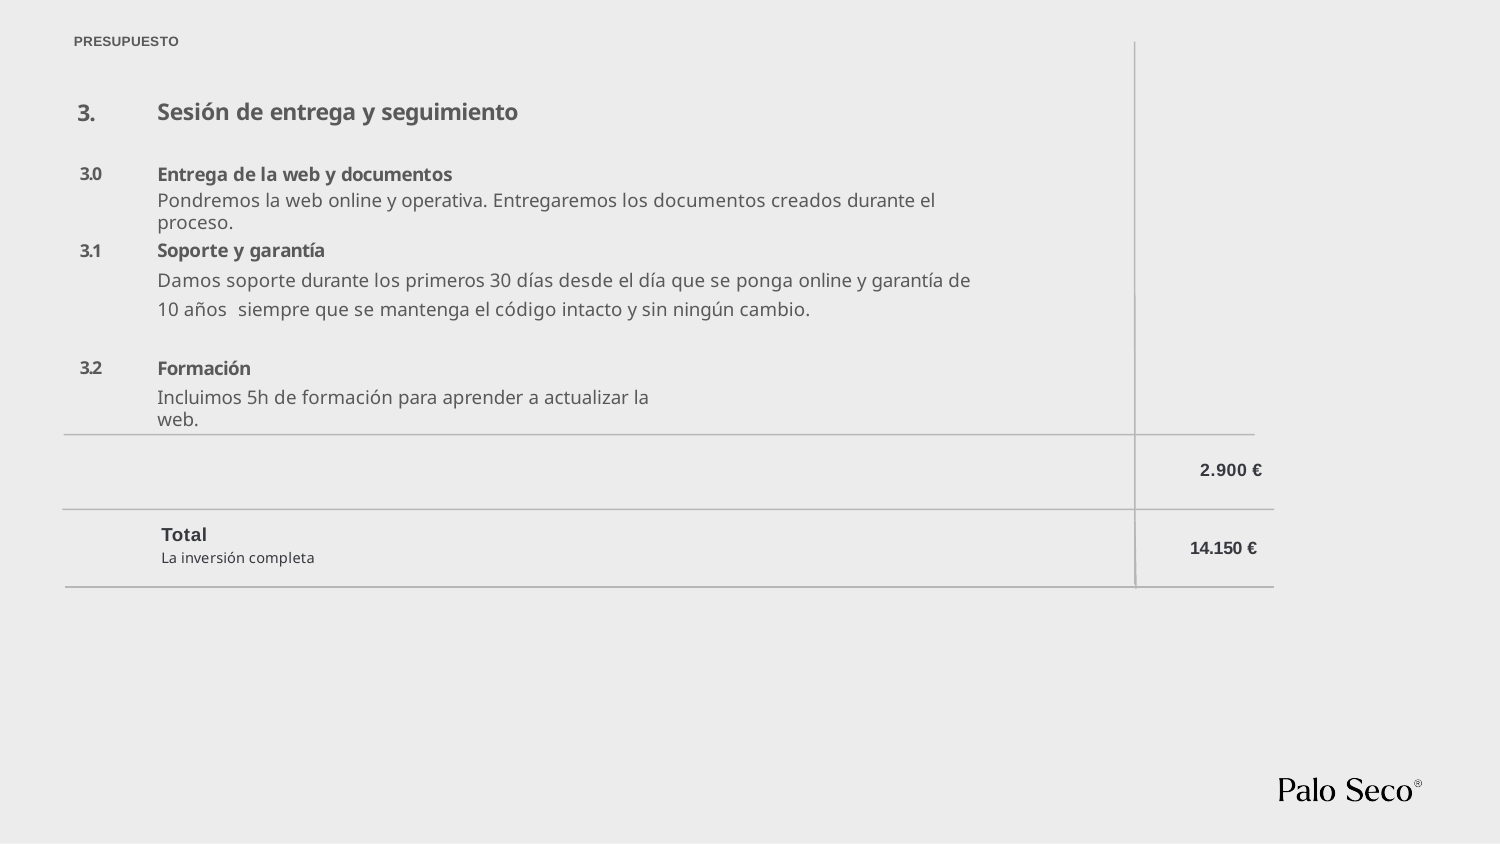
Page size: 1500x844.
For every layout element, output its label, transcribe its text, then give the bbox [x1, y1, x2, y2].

text_box 3. [75, 95, 100, 127]
text_box 3.1 [77, 238, 107, 262]
text_box Sesión de entrega y seguimiento [155, 94, 524, 125]
text_box Formación Incluimos 5h de formación para aprender a actualizar la web. [155, 347, 669, 431]
text_box 14.150 € [1188, 534, 1261, 558]
text_box PRESUPUESTO [71, 30, 183, 50]
text_box Entrega de la web y documentos Pondremos la web online y operativa. Entregaremos los documentos creados durante el proceso. [155, 157, 973, 230]
text_box Total La inversión completa [159, 516, 321, 567]
text_box 3.0 [77, 160, 107, 185]
picture [1258, 762, 1440, 818]
text_box Soporte y garantía Damos soporte durante los primeros 30 días desde el día que se ponga online y garantía de 10 años siempre que se mantenga el código intacto y sin ningún cambio. [155, 230, 998, 321]
text_box 2.900 € [1198, 456, 1265, 480]
text_box 3.2 [77, 354, 107, 378]
